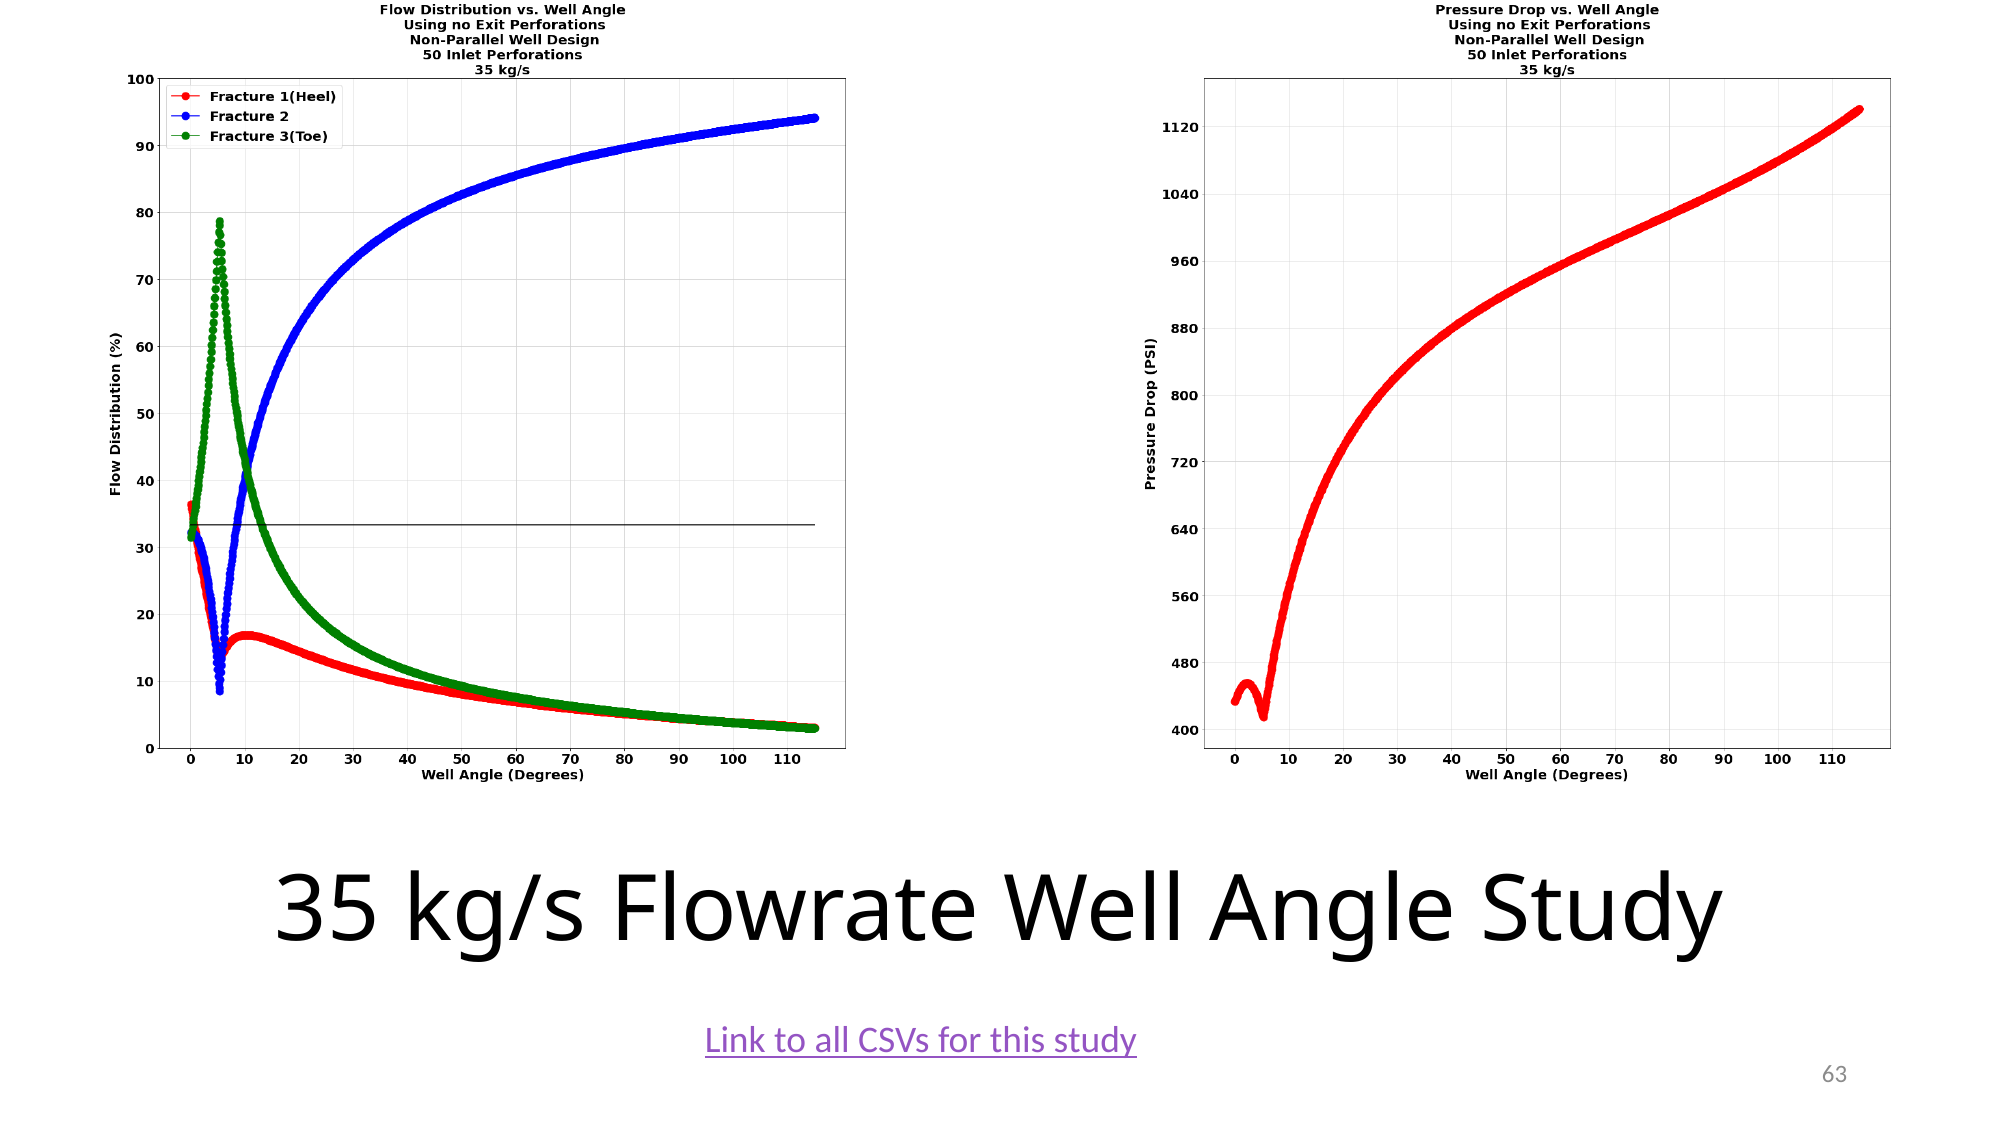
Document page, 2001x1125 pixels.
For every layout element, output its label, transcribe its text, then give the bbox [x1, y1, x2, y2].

slide_number 63 [1412, 1042, 1863, 1103]
text_box Link to all CSVs for this study [689, 1007, 1260, 1068]
picture [1140, 0, 1895, 786]
picture [105, 0, 850, 786]
text_box 35 kg/s Flowrate Well Angle Study [105, 785, 1895, 969]
